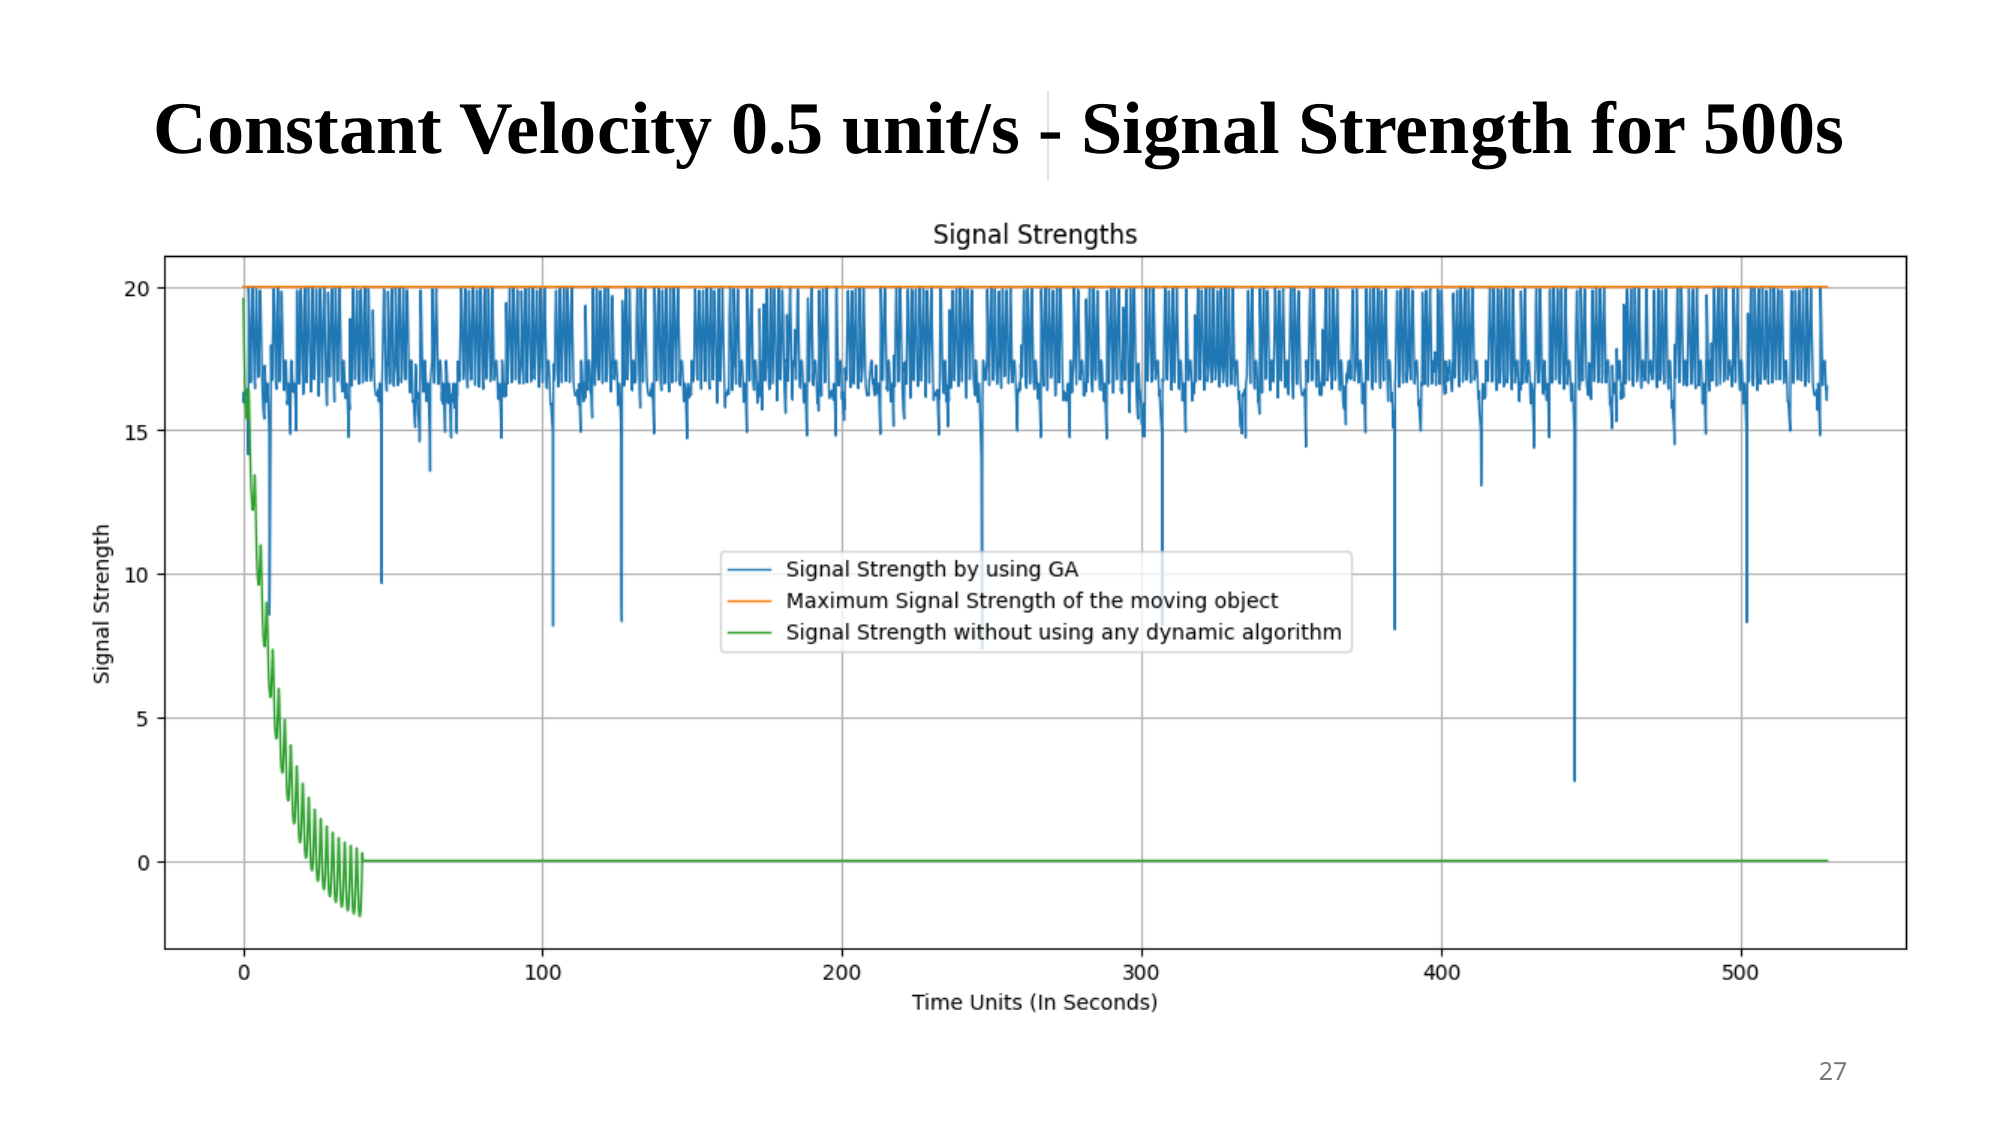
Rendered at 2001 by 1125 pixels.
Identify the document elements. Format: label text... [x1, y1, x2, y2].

picture [79, 207, 1921, 1029]
text_box Constant Velocity 0.5 unit/s - Signal Strength for 500s [137, 59, 1863, 177]
slide_number 27 [1412, 1042, 1863, 1103]
